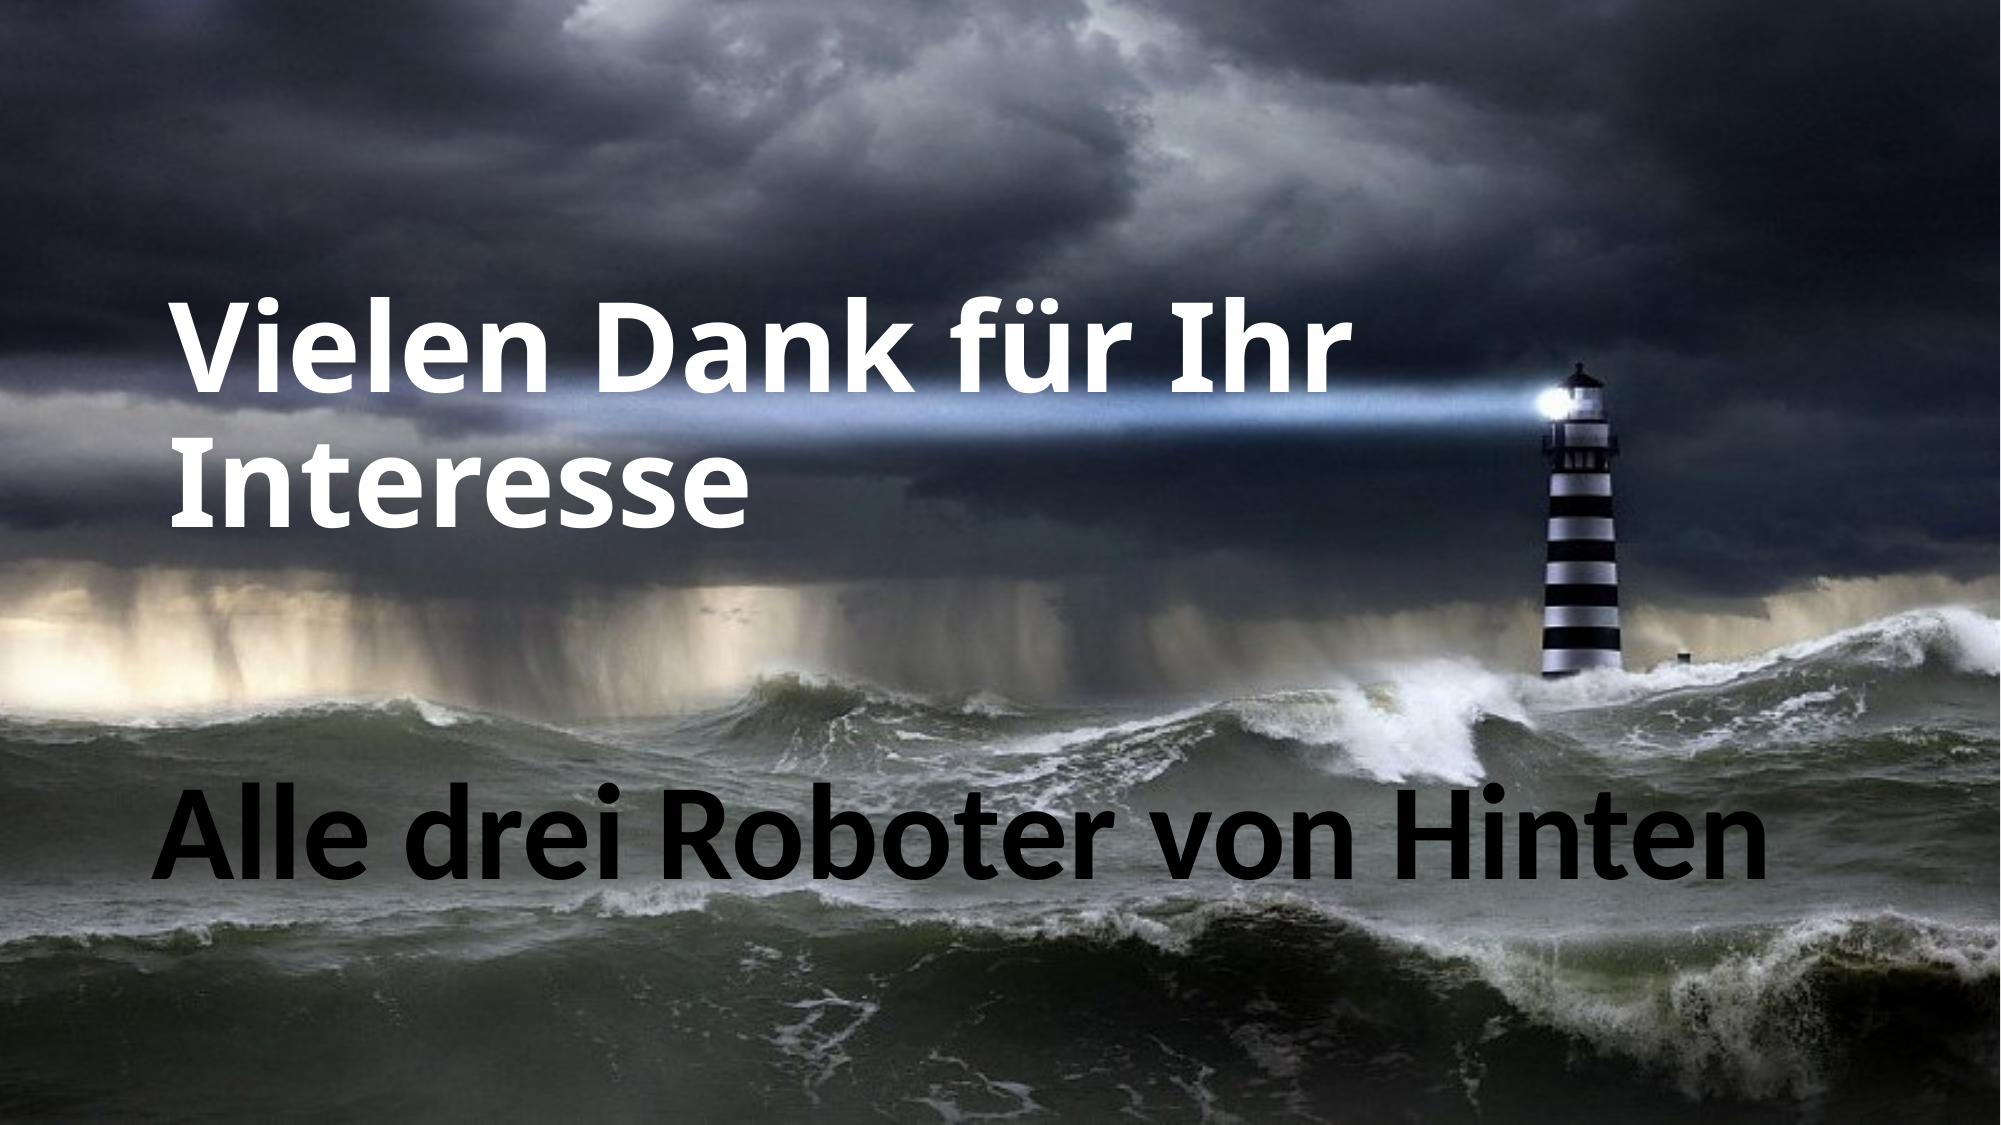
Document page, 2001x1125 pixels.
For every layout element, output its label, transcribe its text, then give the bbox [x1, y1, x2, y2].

title Vielen Dank für Ihr Interesse [153, 94, 1879, 563]
picture [0, 0, 2001, 1125]
list Alle drei Roboter von Hinten [136, 752, 1862, 999]
